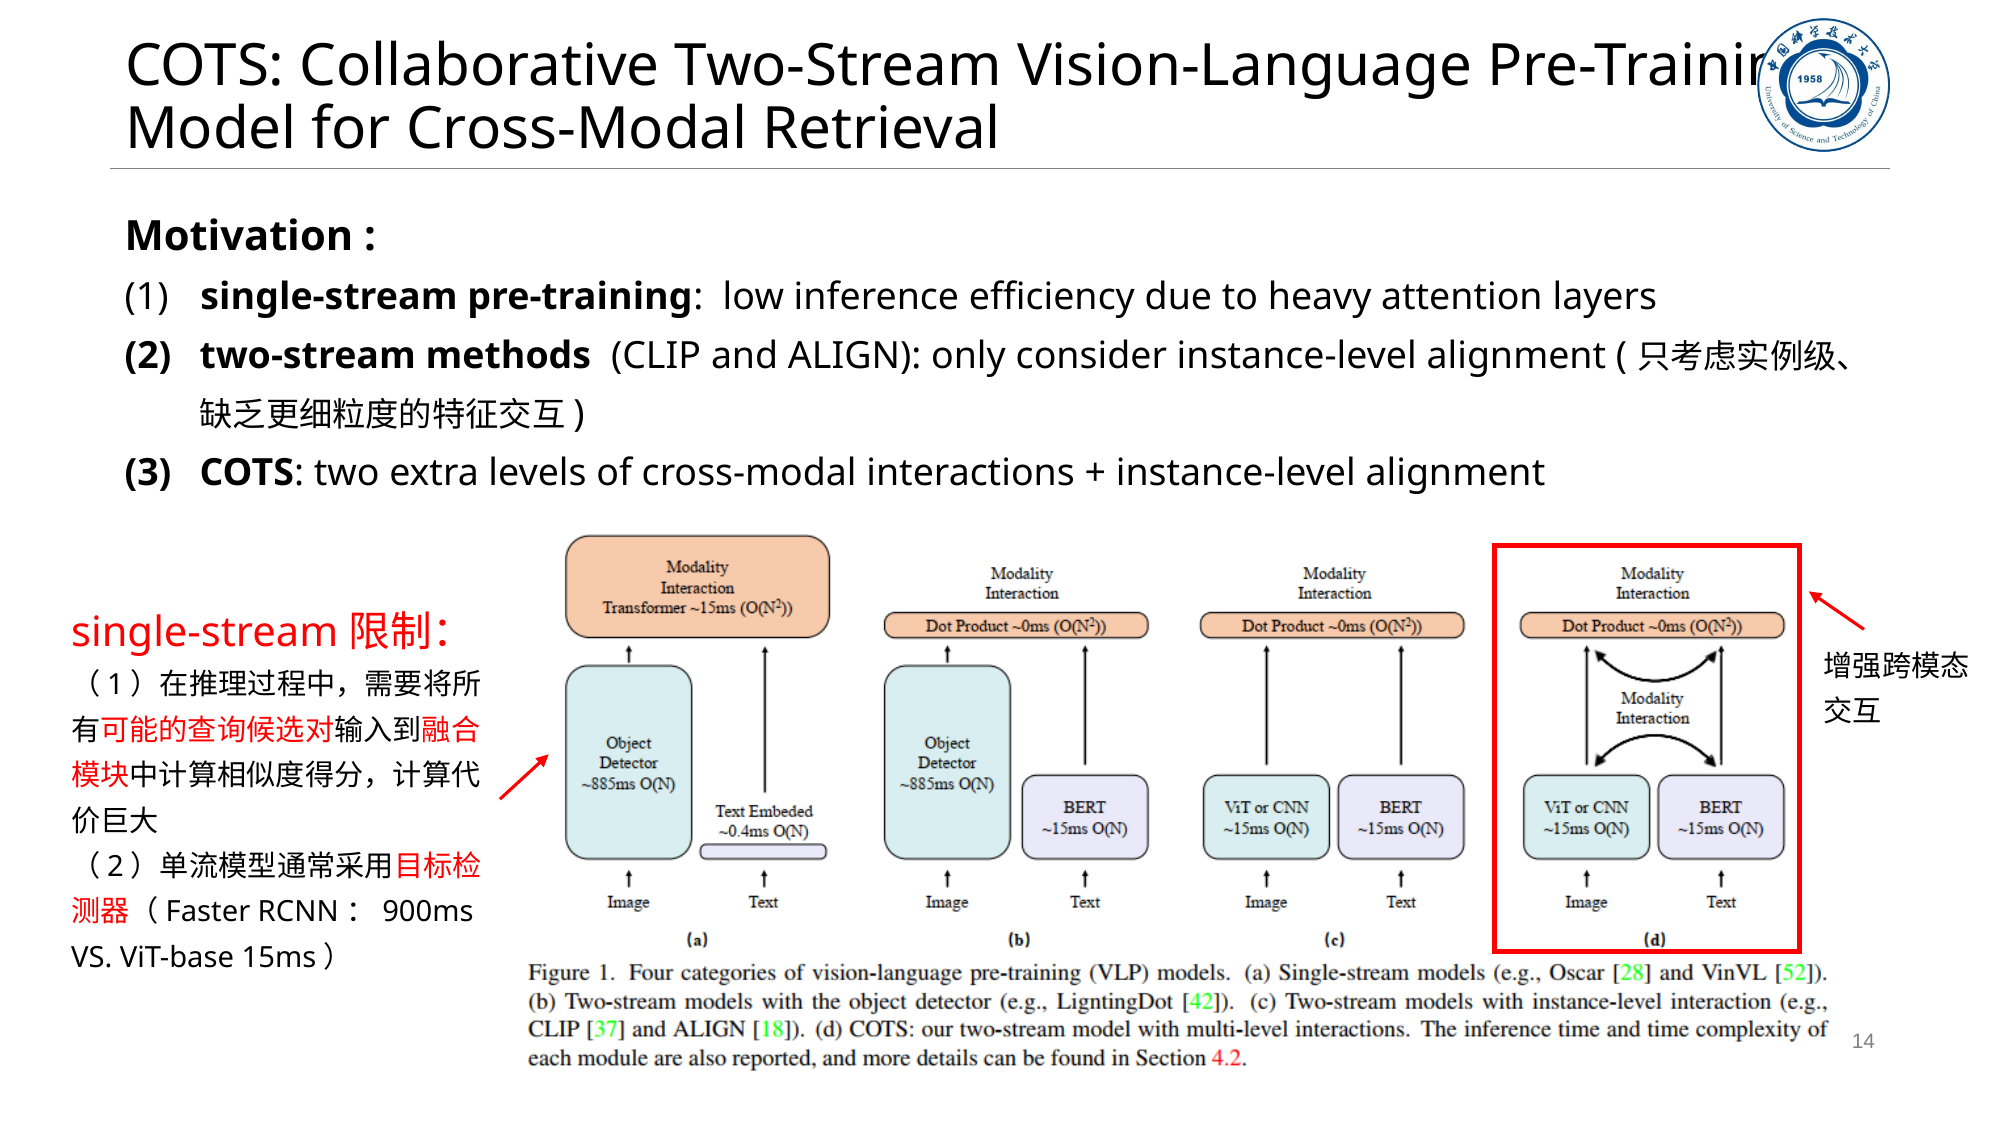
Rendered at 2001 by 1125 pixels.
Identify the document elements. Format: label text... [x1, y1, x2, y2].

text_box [1808, 591, 1864, 630]
text_box single-stream限制： （1）在推理过程中，需要将所有可能的查询候选对输入到融合模块中计算相似度得分，计算代价巨大 （2）单流模型通常采用目标检测器（Faster RCNN：900ms VS. ViT-base 15ms） [56, 582, 518, 981]
text_box 增强跨模态交互 [1846, 629, 2000, 735]
text_box Motivation : single-stream pre-training: low inference efficiency due to heavy attention layers two-stream methods (CLIP and ALIGN): only consider instance-level alignment (只考虑实例级、缺乏更细粒度的特征交互) COTS: two extra levels of cross-modal interactions + instance-level alignment [109, 186, 1870, 500]
picture [1756, 17, 1890, 152]
picture [518, 520, 1846, 1076]
title COTS: Collaborative Two-Stream Vision-Language Pre-Training Model for Cross-Modal Retrieval [109, 0, 1890, 169]
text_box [499, 754, 549, 800]
slide_number 14 [1846, 1023, 1890, 1058]
